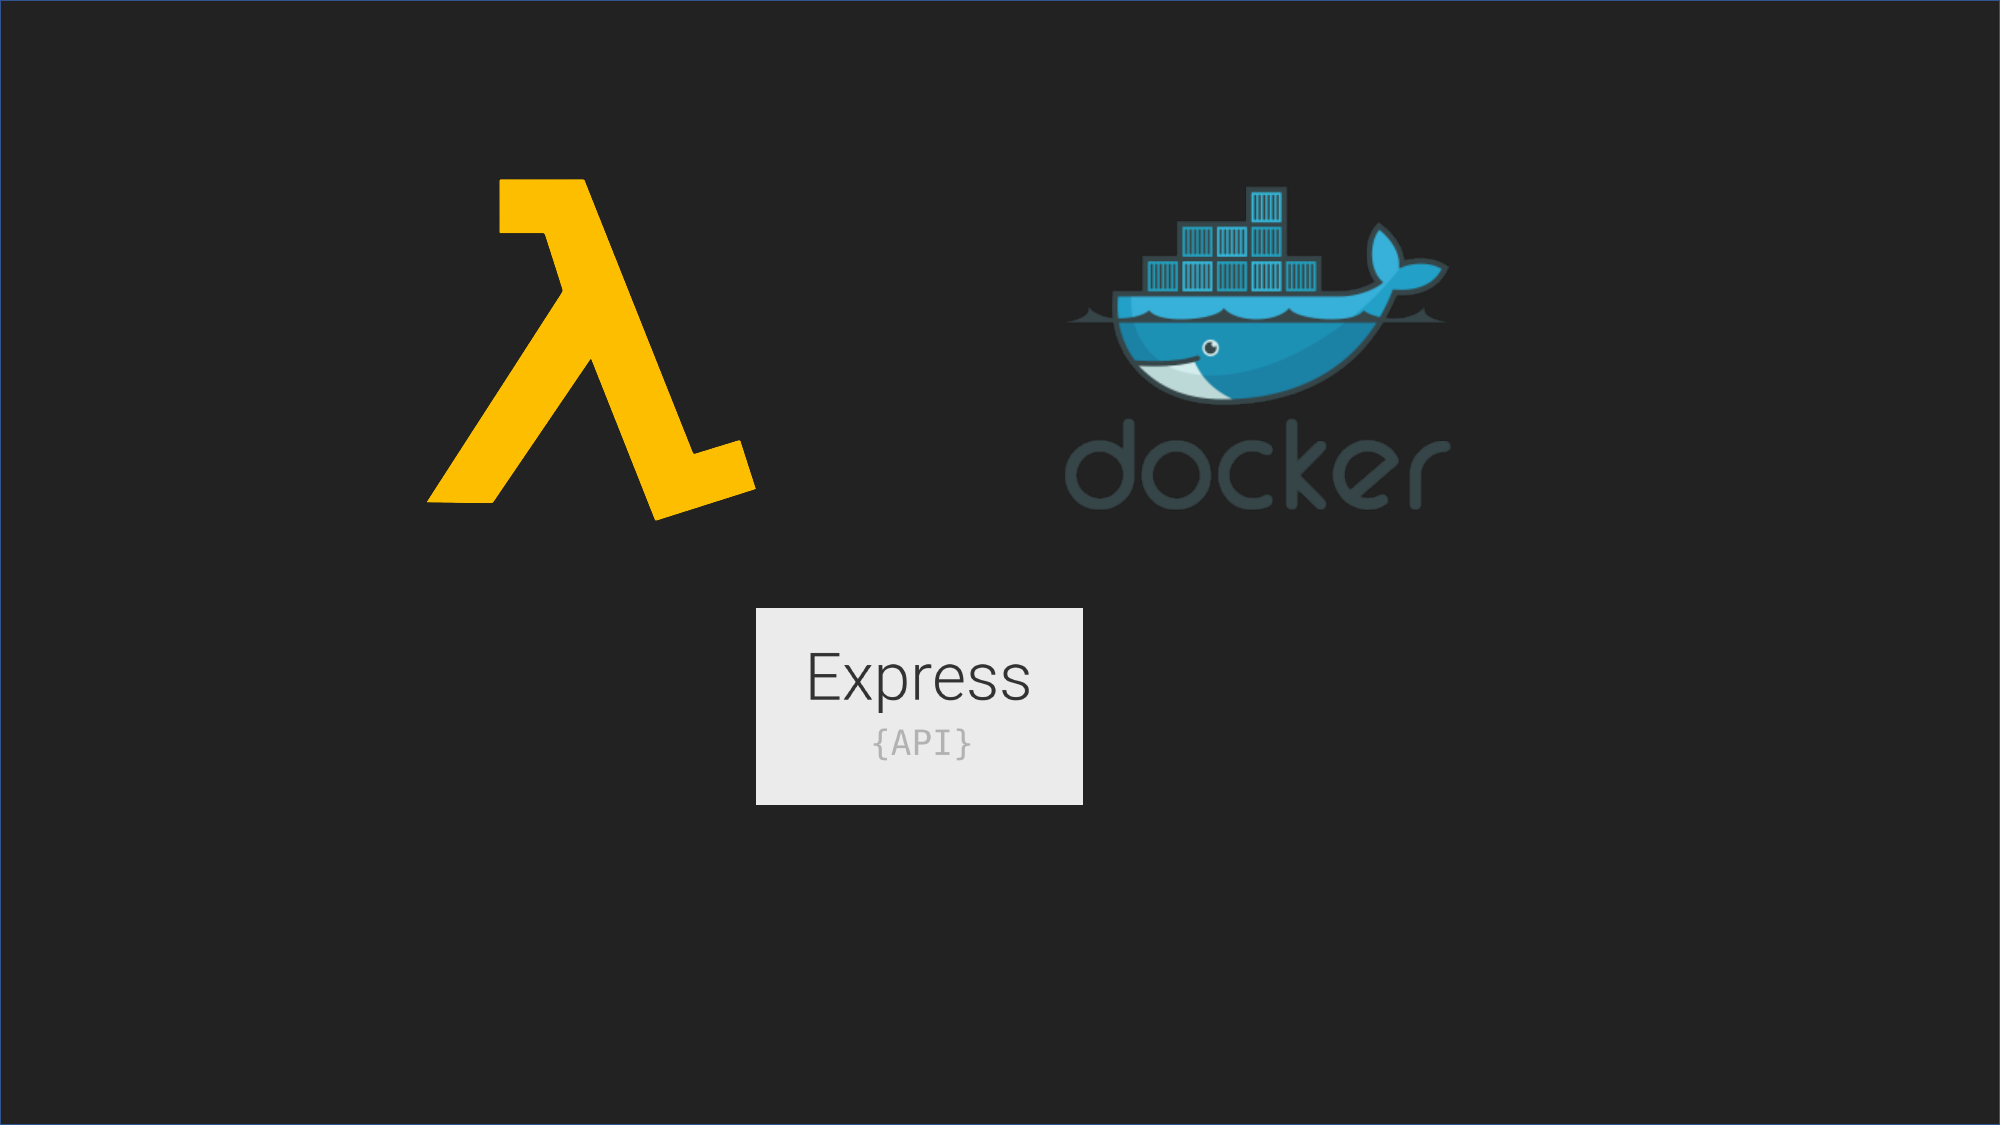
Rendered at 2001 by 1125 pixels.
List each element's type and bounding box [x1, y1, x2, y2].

picture [756, 608, 1083, 805]
picture [423, 179, 757, 521]
picture [1065, 156, 1451, 542]
text_box [0, 0, 2000, 1125]
